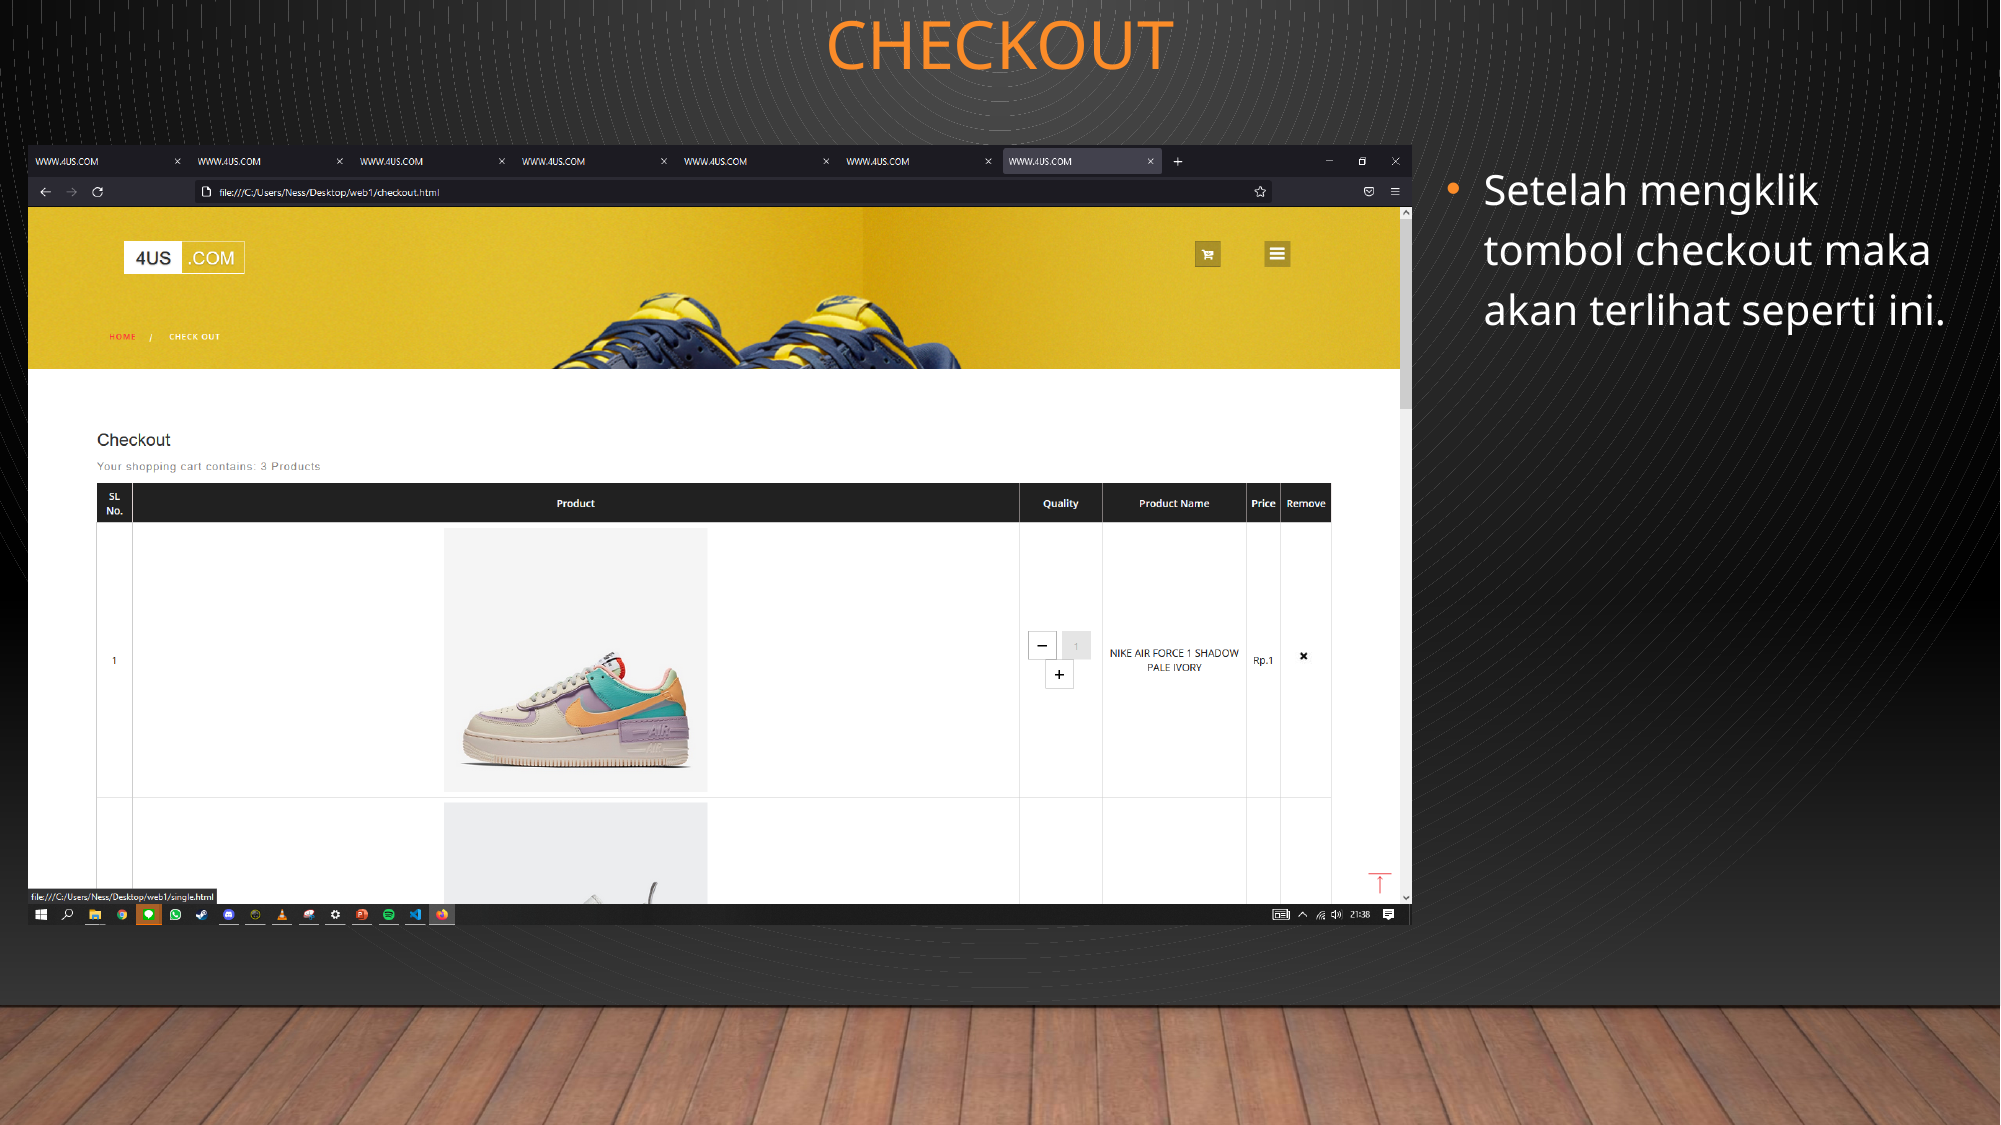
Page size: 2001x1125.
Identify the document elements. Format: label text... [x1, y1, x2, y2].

picture [0, 1005, 2000, 1125]
list Setelah mengklik tombol checkout maka akan terlihat seperti ini. [1430, 146, 1982, 916]
title checkout [237, 0, 1763, 97]
picture [28, 145, 1413, 925]
